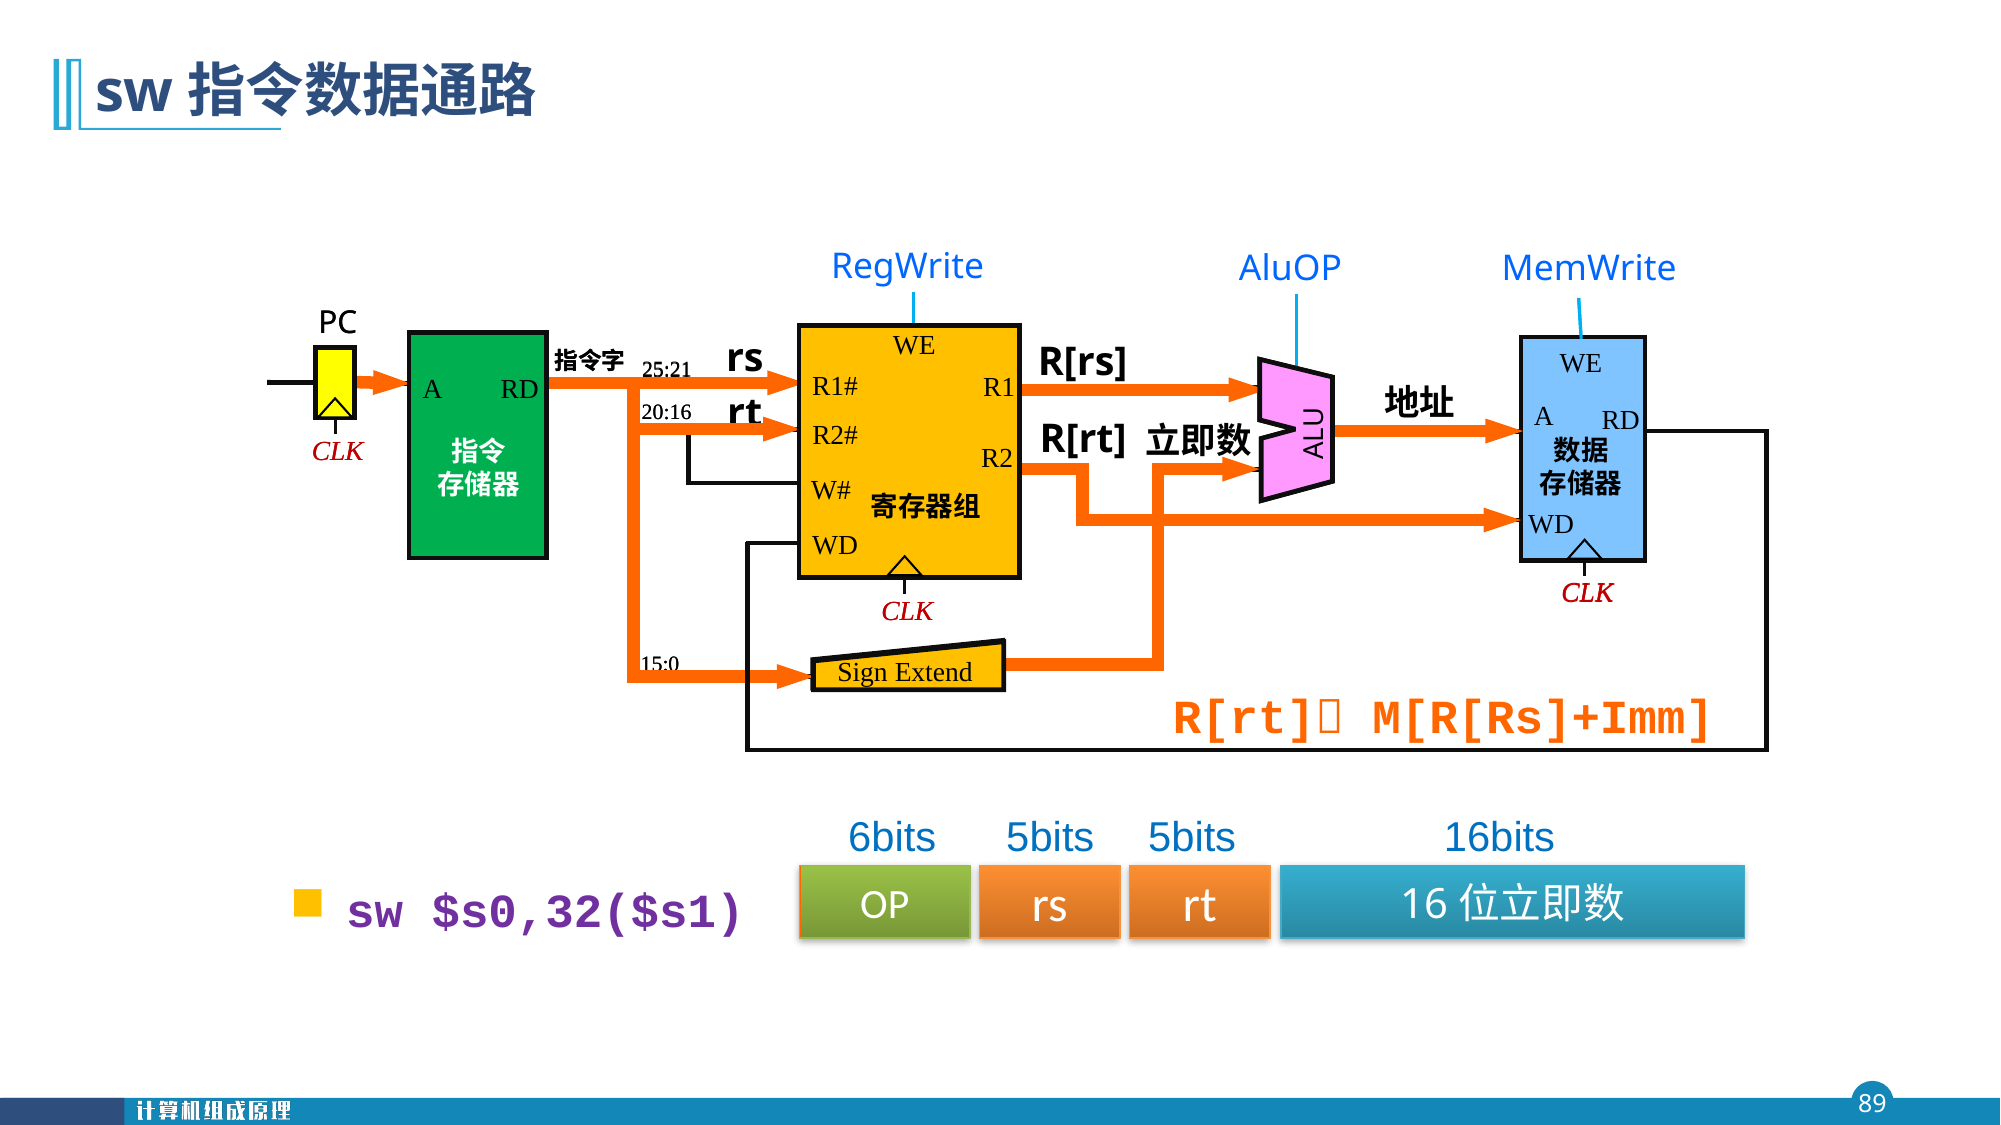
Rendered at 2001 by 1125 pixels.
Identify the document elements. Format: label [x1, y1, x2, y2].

text_box [267, 235, 1880, 757]
text_box [236, 802, 1745, 952]
title [80, 42, 1805, 144]
